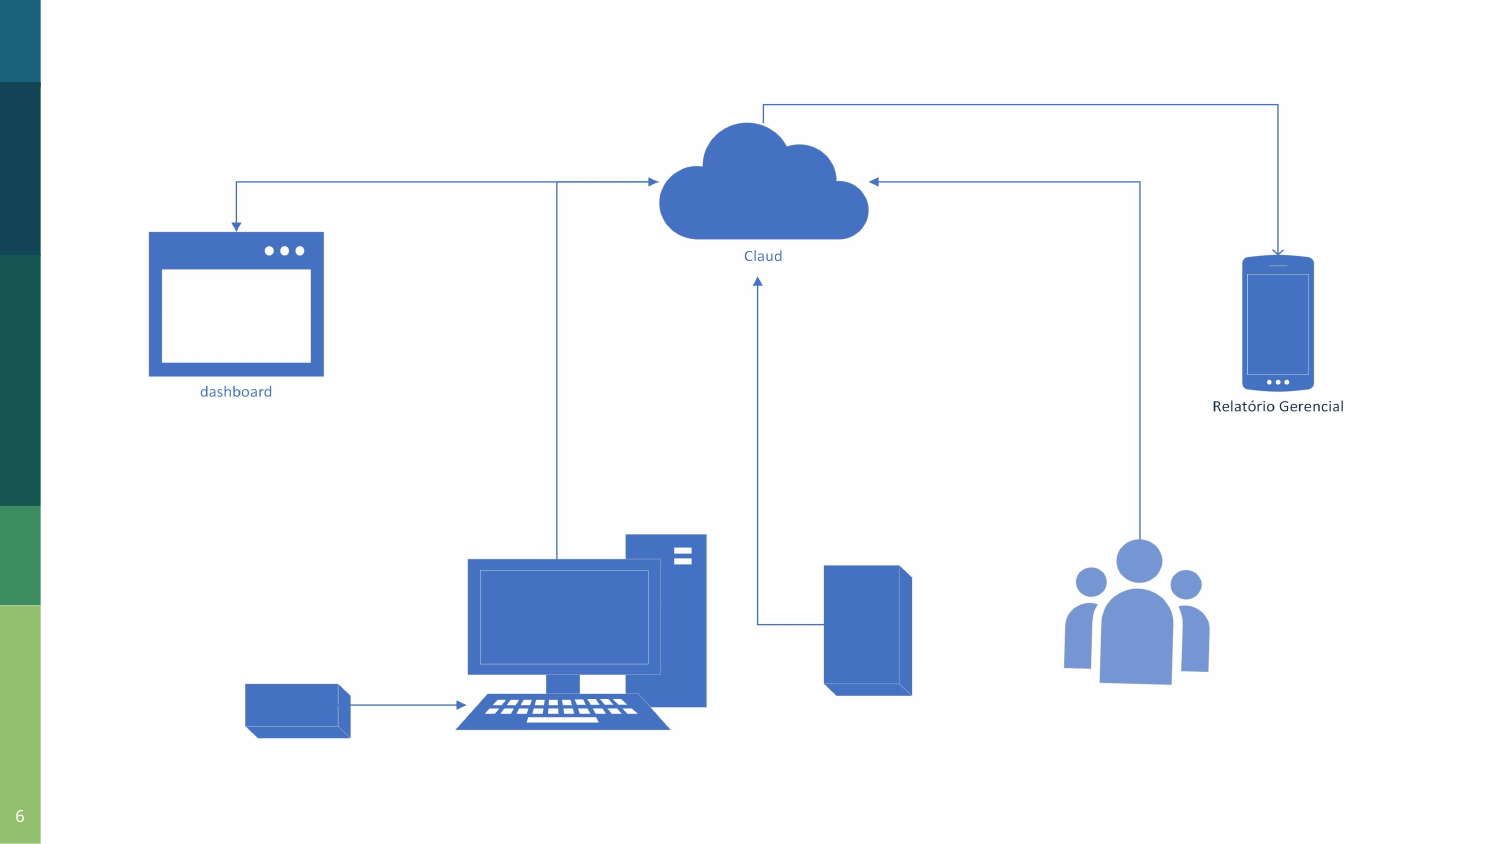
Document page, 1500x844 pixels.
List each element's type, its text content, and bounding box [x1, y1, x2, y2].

slide_number 6 [0, 790, 49, 844]
picture [140, 97, 1360, 747]
